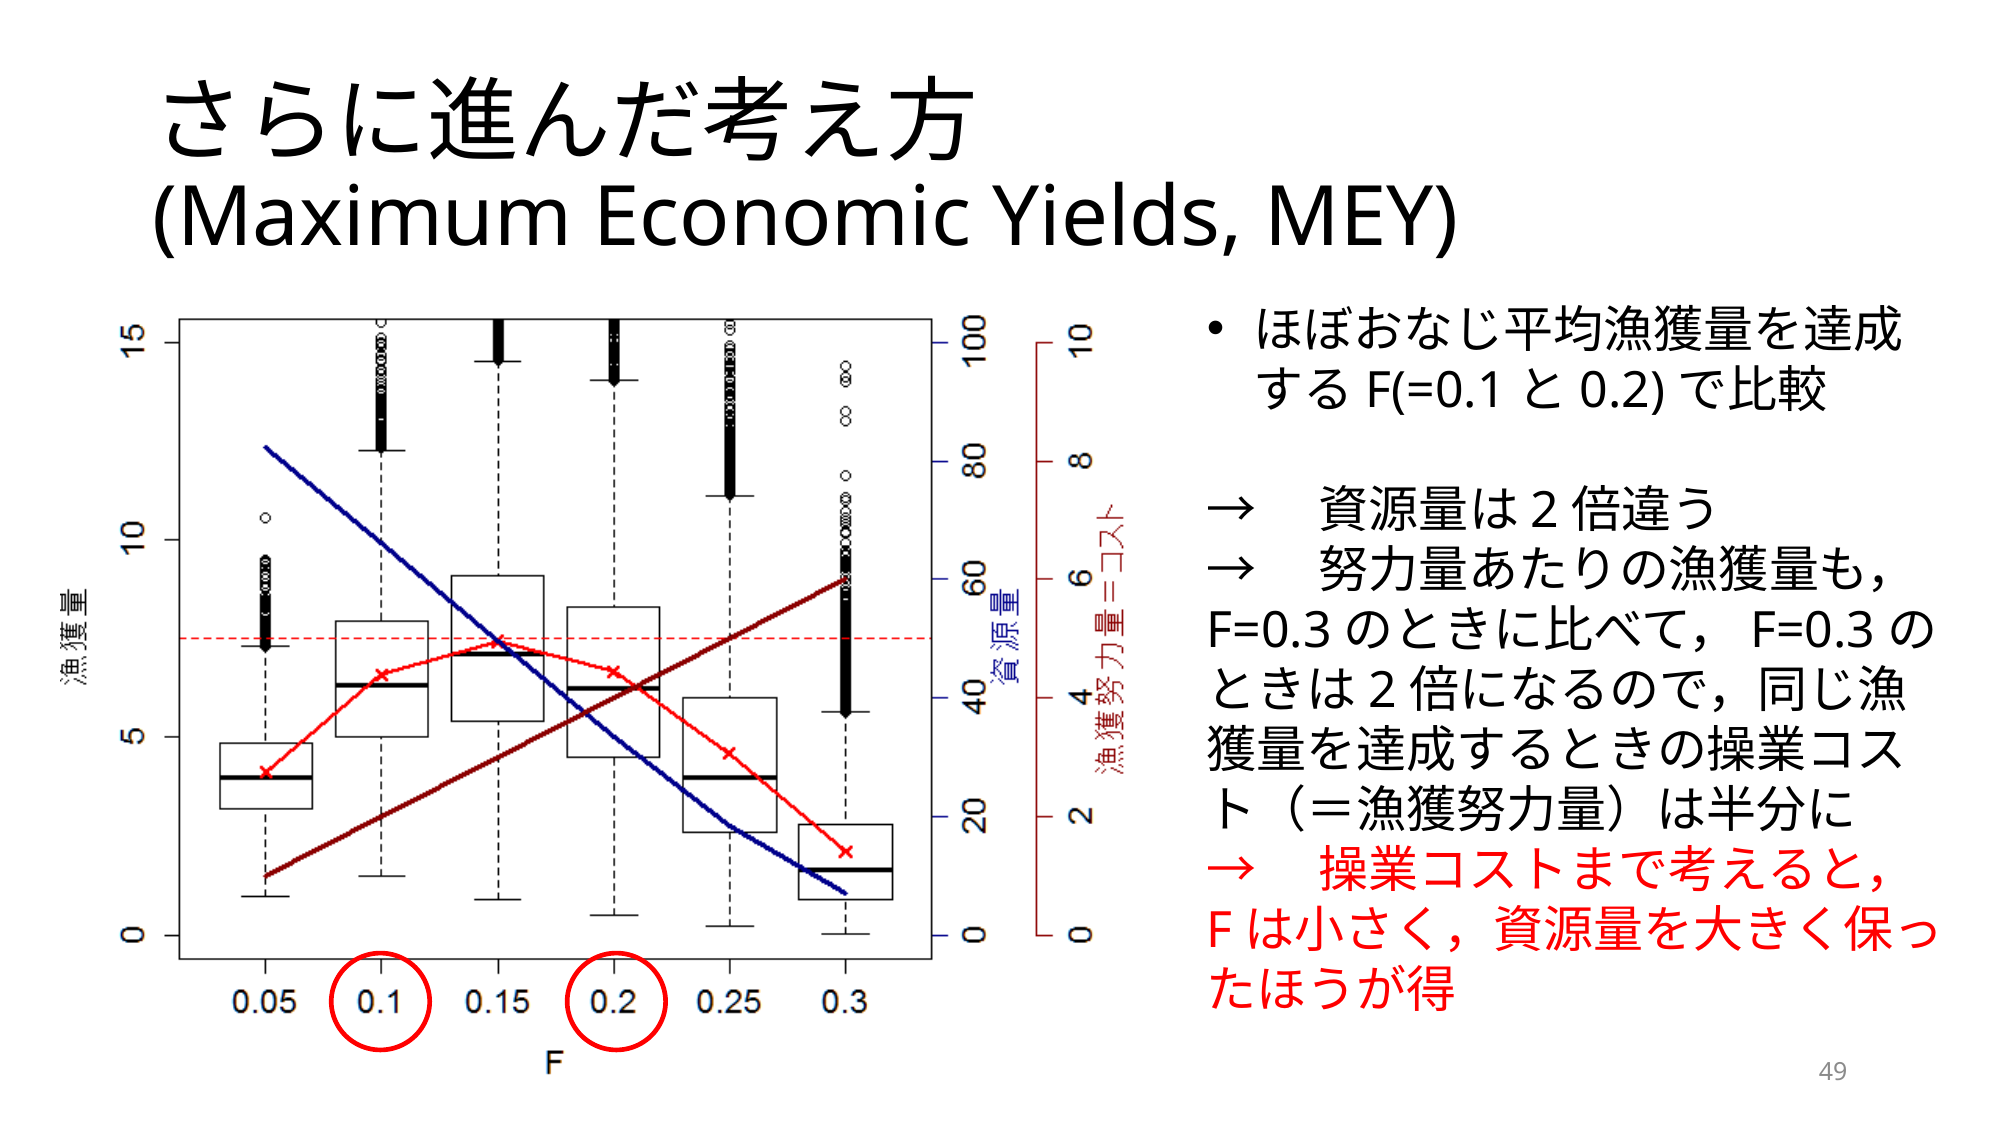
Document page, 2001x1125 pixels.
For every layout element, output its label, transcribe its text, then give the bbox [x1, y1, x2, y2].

picture [60, 289, 1172, 1079]
slide_number 49 [1412, 1042, 1863, 1103]
text_box ほぼおなじ平均漁獲量を達成するF(=0.1と0.2)で比較 → 資源量は2倍違う → 努力量あたりの漁獲量も，F=0.3のときに比べて，F=0.3のときは2倍になるので，同じ漁獲量を達成するときの操業コスト（＝漁獲努力量）は半分に → 操業コストまで考えると，Fは小さく，資源量を大きく保ったほうが得 [1192, 289, 1964, 1025]
title さらに進んだ考え方 (Maximum Economic Yields, MEY) [137, 59, 1863, 278]
